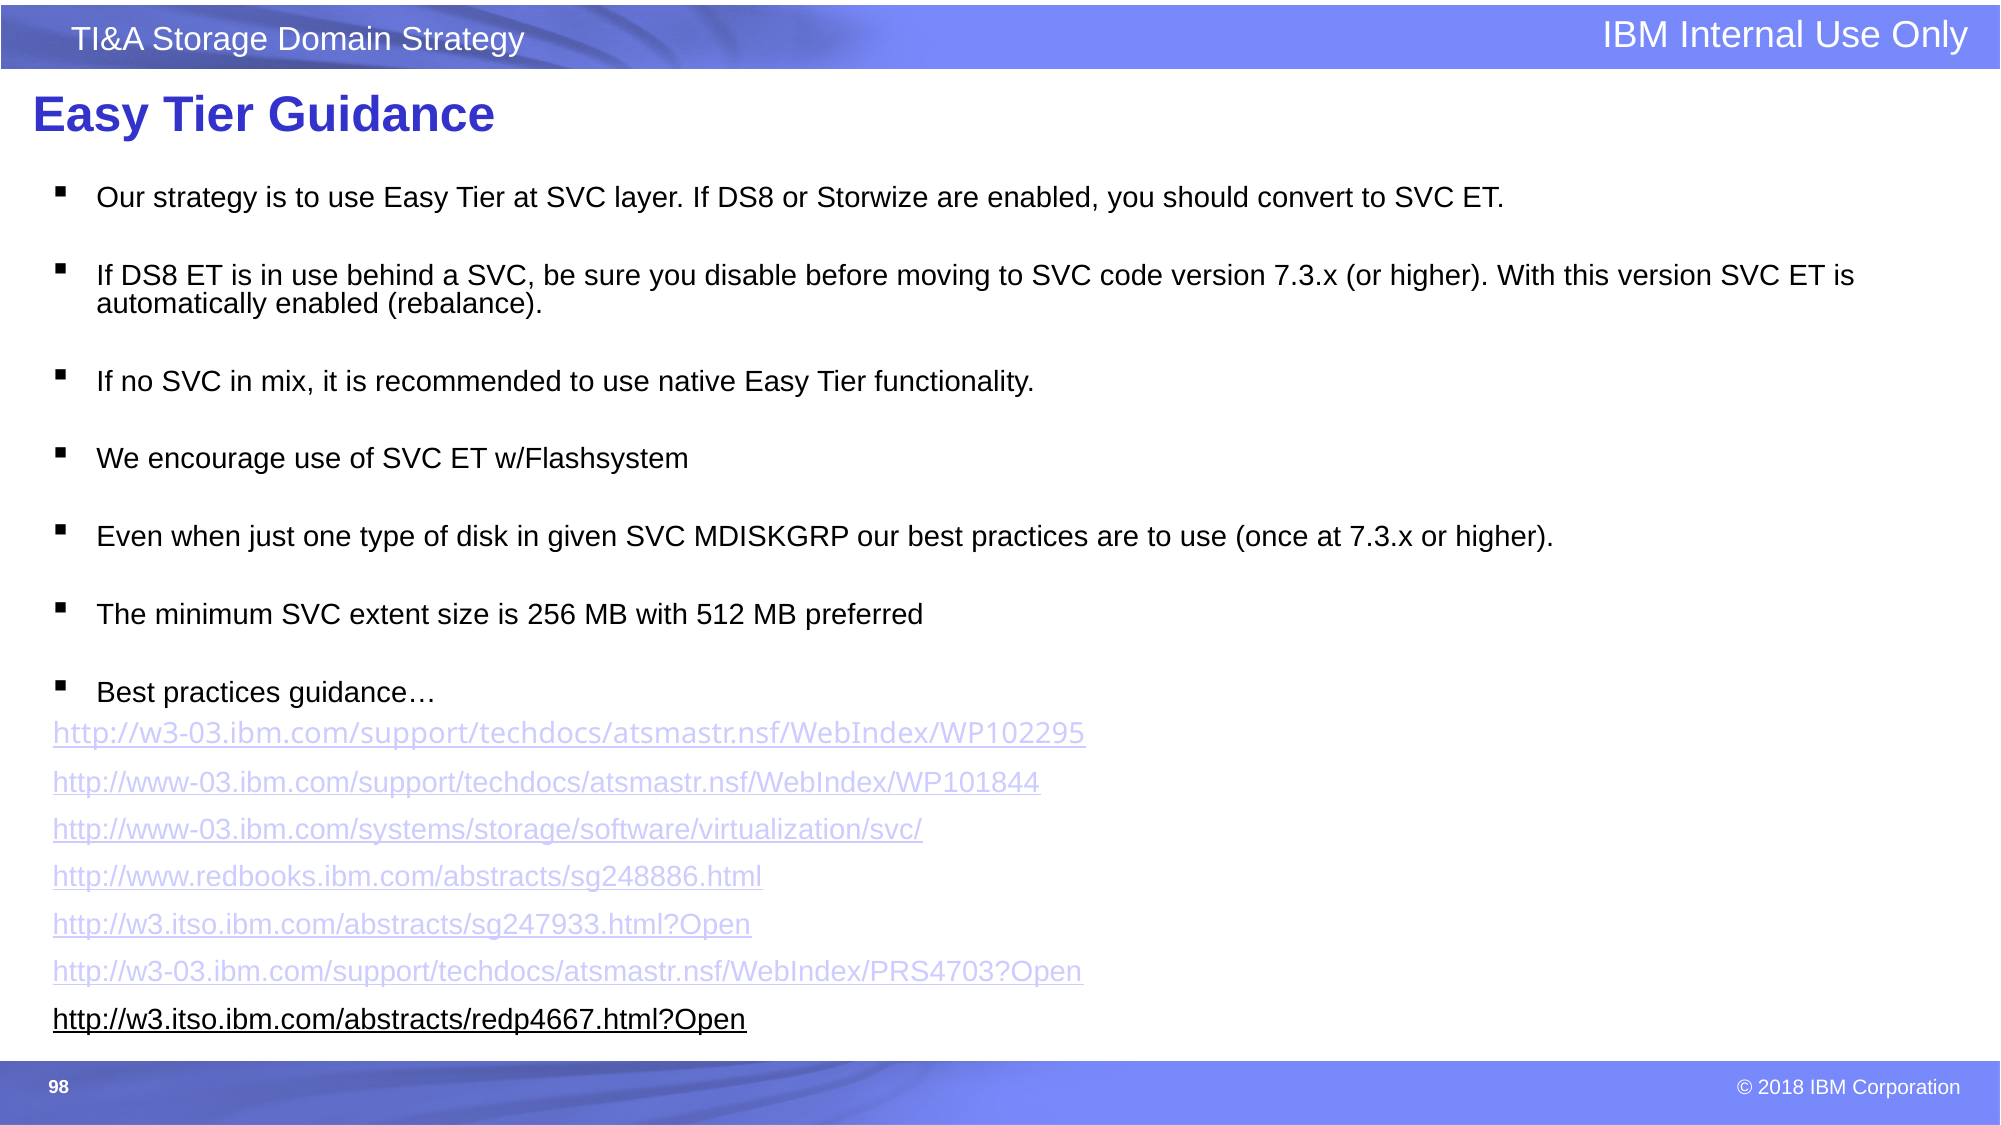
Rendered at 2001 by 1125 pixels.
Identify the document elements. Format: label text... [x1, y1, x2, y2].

picture [0, 1061, 2000, 1125]
title Easy Tier Guidance [16, 73, 1820, 150]
picture [1, 5, 2000, 69]
list Our strategy is to use Easy Tier at SVC layer. If DS8 or Storwize are enabled, you should convert to SVC ET. If DS8 ET is in use behind a SVC, be sure you disable before moving to SVC code version 7.3.x (or higher). With this version SVC ET is automatically enabled (rebalance). If no SVC in mix, it is recommended to use native Easy Tier functionality. We encourage use of SVC ET w/Flashsystem Even when just one type of disk in given SVC MDISKGRP our best practices are to use (once at 7.3.x or higher). The minimum SVC extent size is 256 MB with 512 MB preferred Best practices guidance… http://w3-03.ibm.com/support/techdocs/atsmastr.nsf/WebIndex/WP102295 http://www-03.ibm.com/support/techdocs/atsmastr.nsf/WebIndex/WP101844 http://www-03.ibm.com/systems/storage/software/virtualization/svc/ http://www.redbooks.ibm.com/abstracts/sg248886.html http://w3.itso.ibm.com/abstracts/sg247933.html?Open http://w3-03.ibm.com/support/techdocs/atsmastr.nsf/WebIndex/PRS4703?Open http://w3.itso.ibm.com/abstracts/redp4667.html?Open [52, 185, 1867, 1011]
